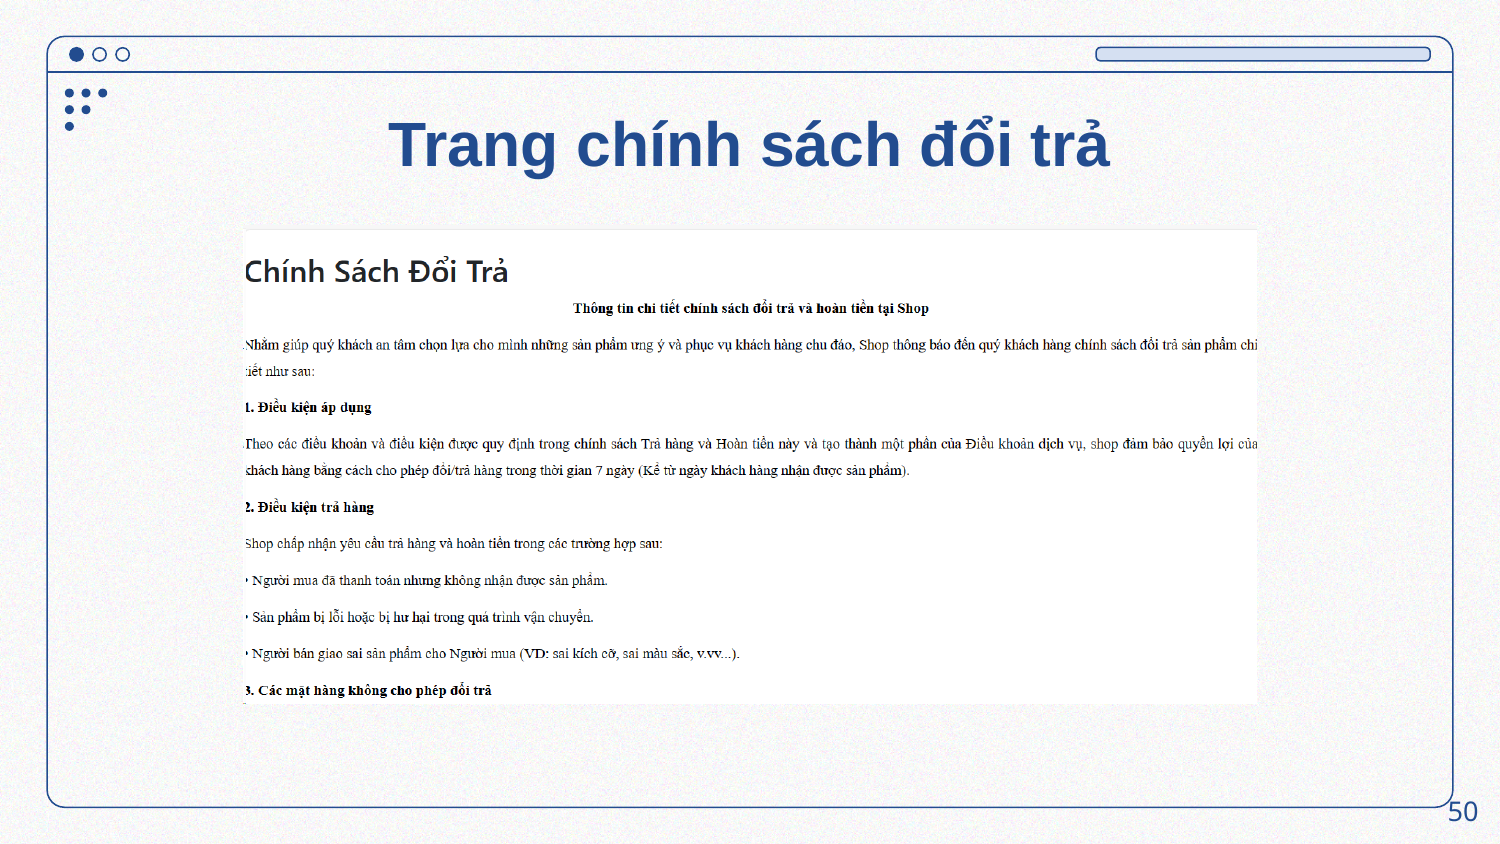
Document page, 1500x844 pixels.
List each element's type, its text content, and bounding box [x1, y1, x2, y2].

title Trang chính sách đổi trả [117, 88, 1383, 182]
picture [242, 224, 1257, 704]
slide_number 50 [1403, 779, 1494, 844]
